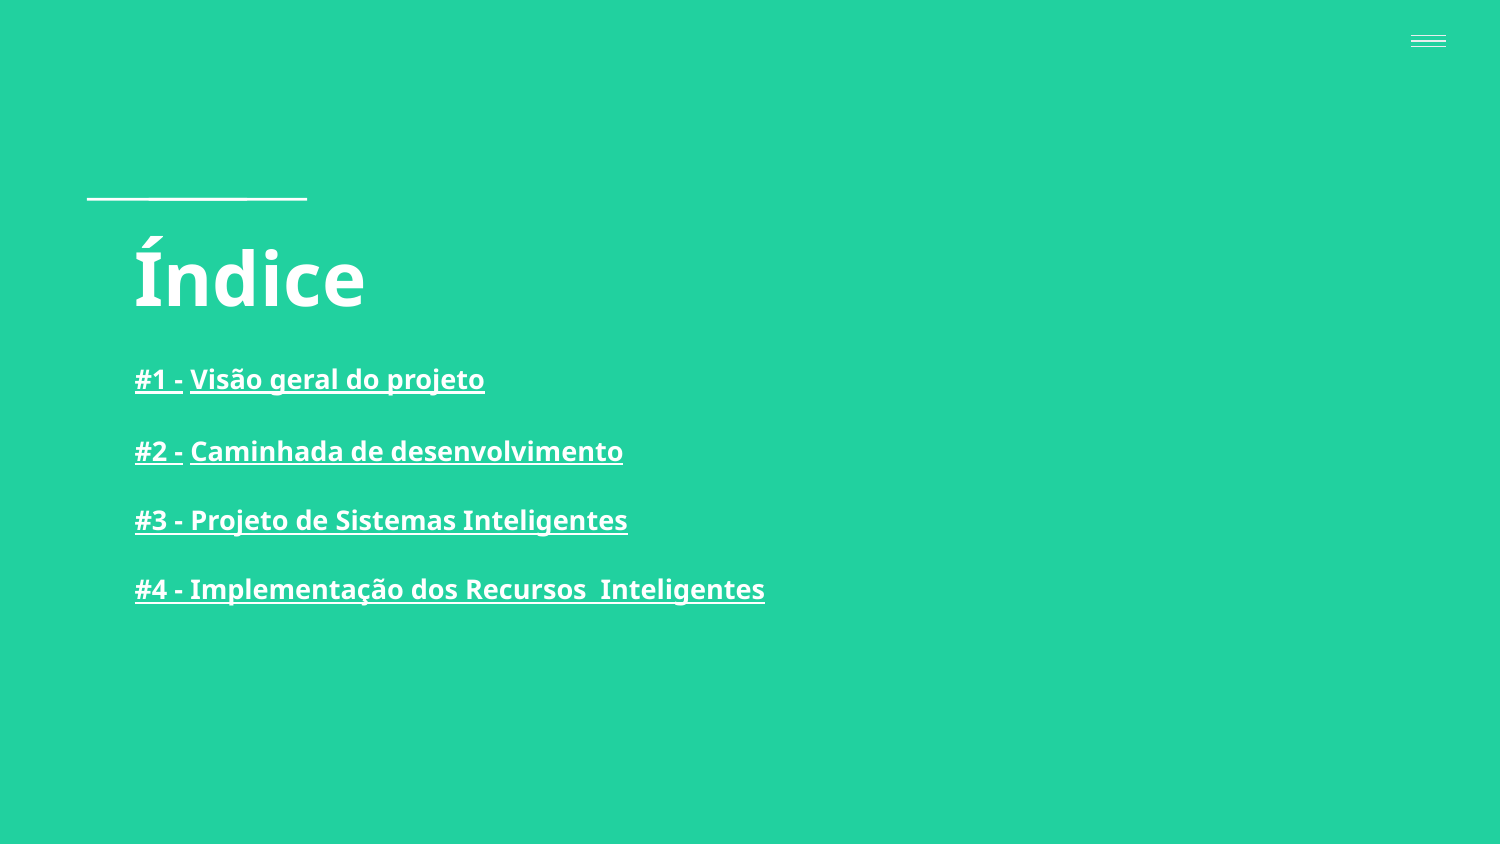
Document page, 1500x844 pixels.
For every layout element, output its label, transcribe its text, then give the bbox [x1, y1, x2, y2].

title Índice [119, 216, 1381, 466]
text_box #1 - Visão geral do projeto #2 - Caminhada de desenvolvimento #3 - Projeto de Sistemas Inteligentes #4 - Implementação dos Recursos Inteligentes [119, 347, 1316, 753]
